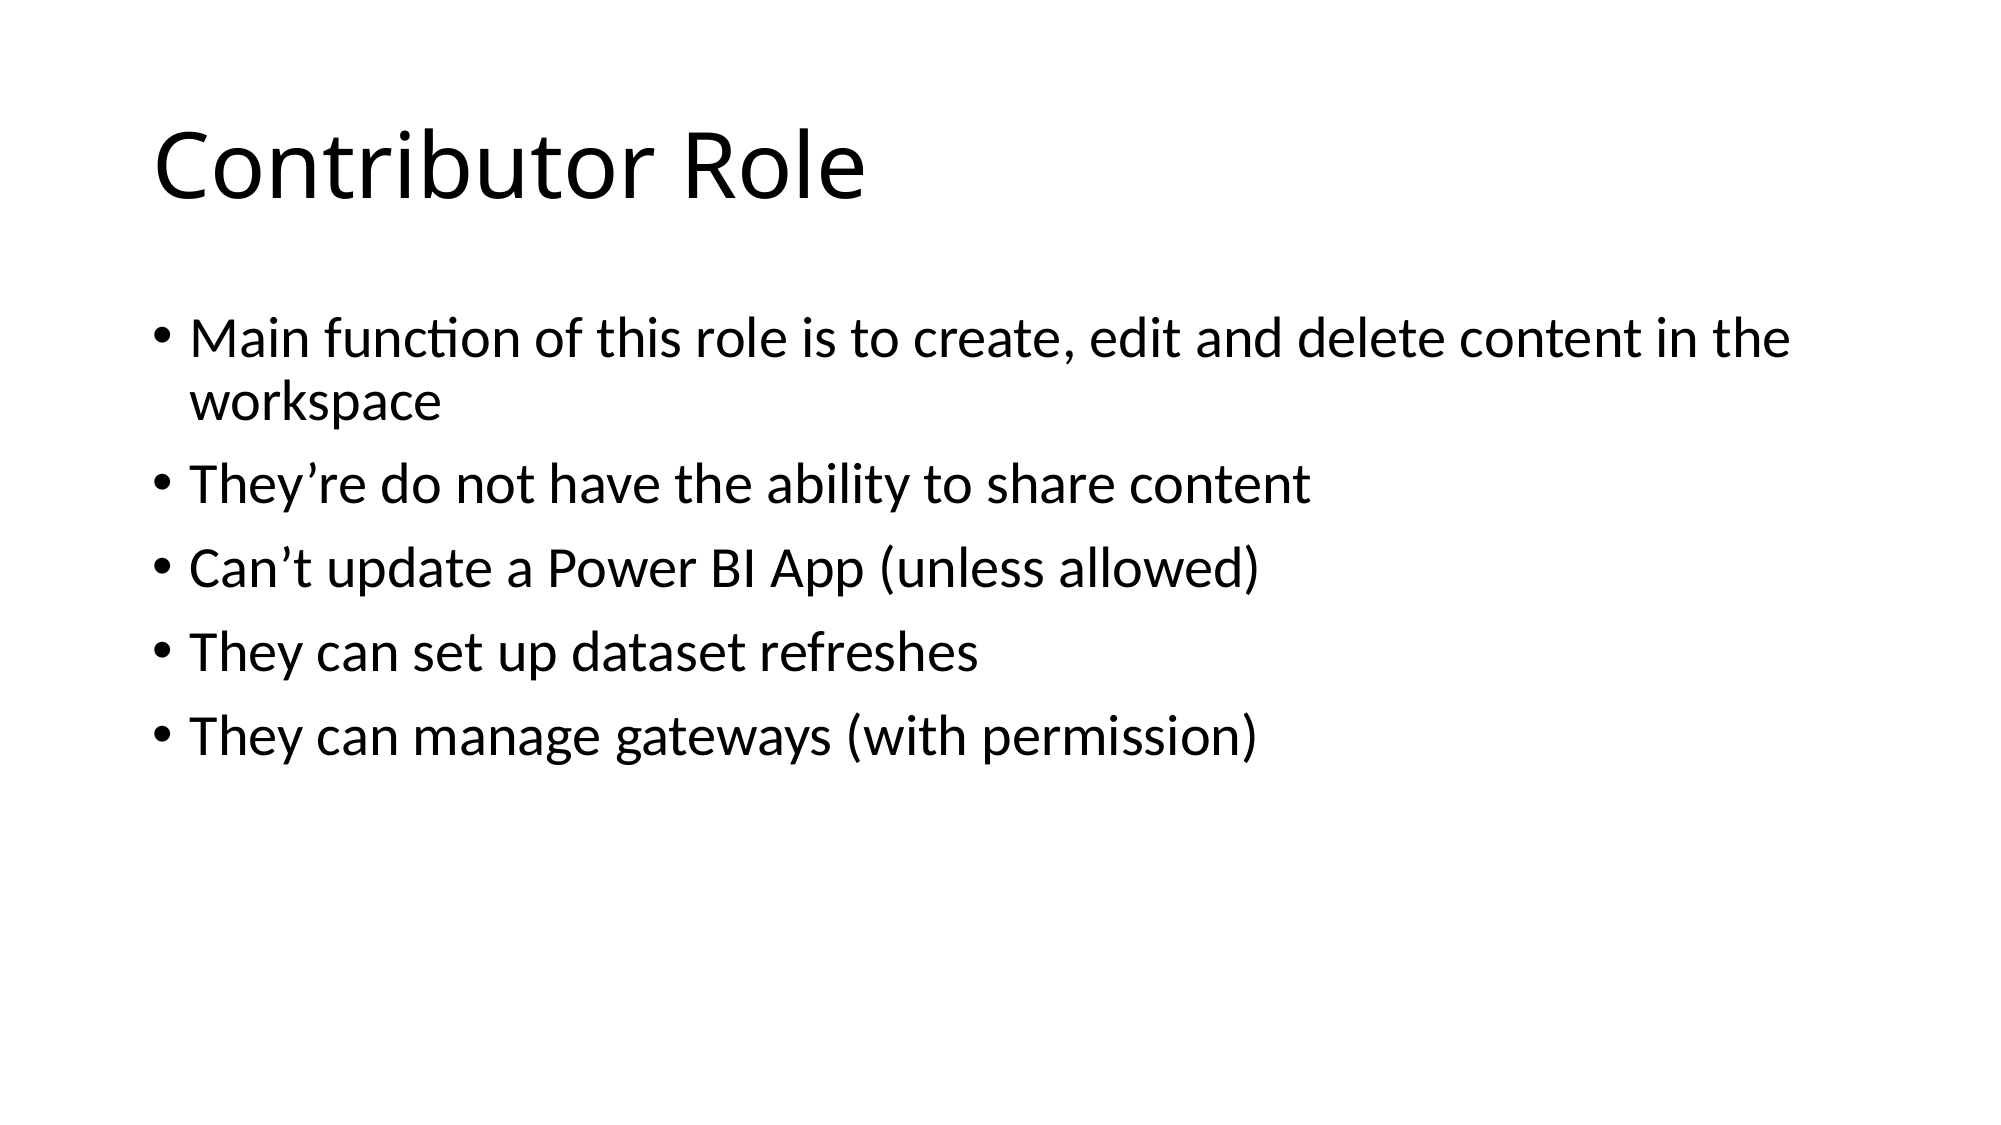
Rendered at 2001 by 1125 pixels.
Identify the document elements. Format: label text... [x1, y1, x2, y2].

title Contributor Role [137, 59, 1863, 278]
list Main function of this role is to create, edit and delete content in the workspace They’re do not have the ability to share content Can’t update a Power BI App (unless allowed) They can set up dataset refreshes They can manage gateways (with permission) [137, 299, 1863, 1014]
